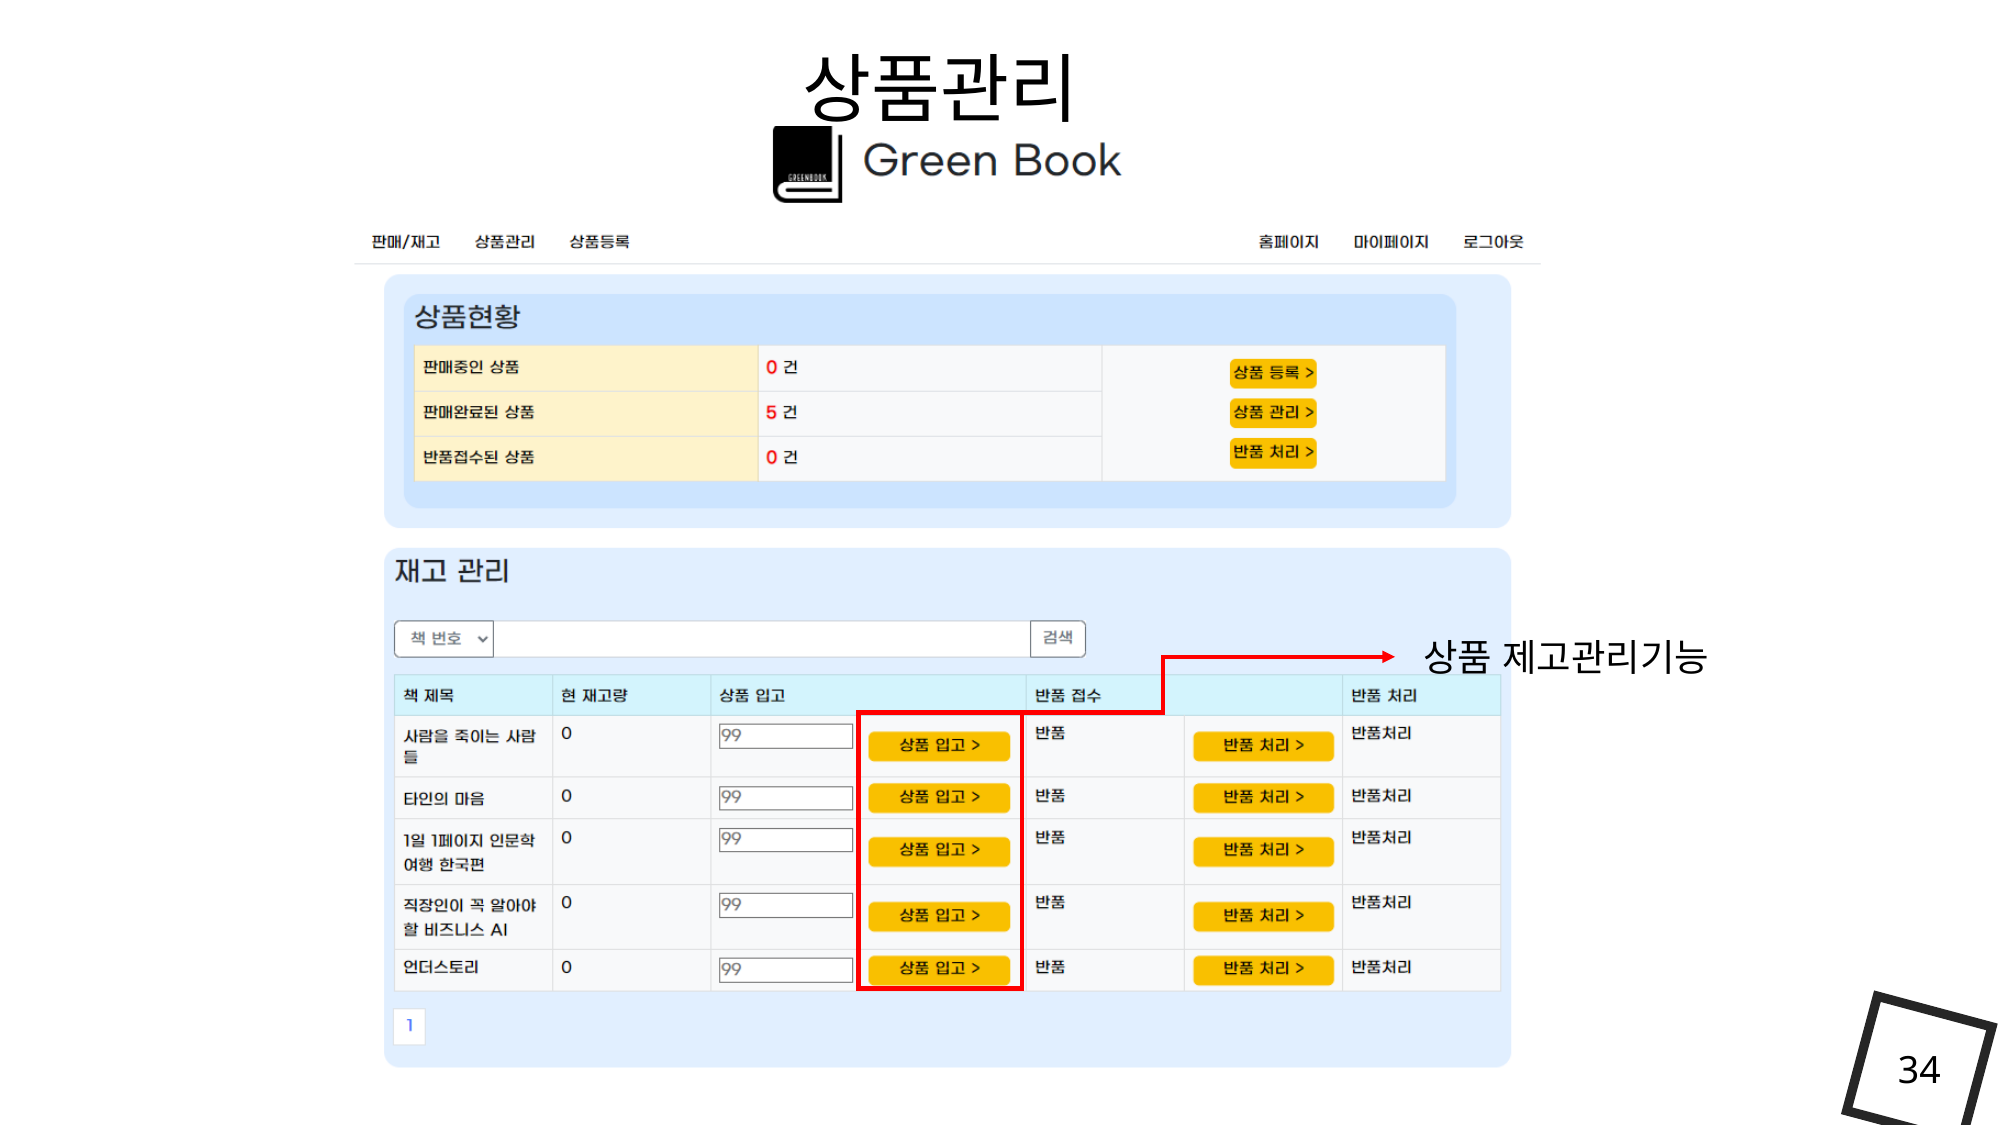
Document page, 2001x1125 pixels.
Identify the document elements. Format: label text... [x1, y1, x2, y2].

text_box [930, 656, 1395, 713]
picture [260, 126, 1620, 1095]
text_box 상품관리 [618, 34, 1263, 126]
text_box 상품 제고관리기능 [1620, 626, 1725, 687]
